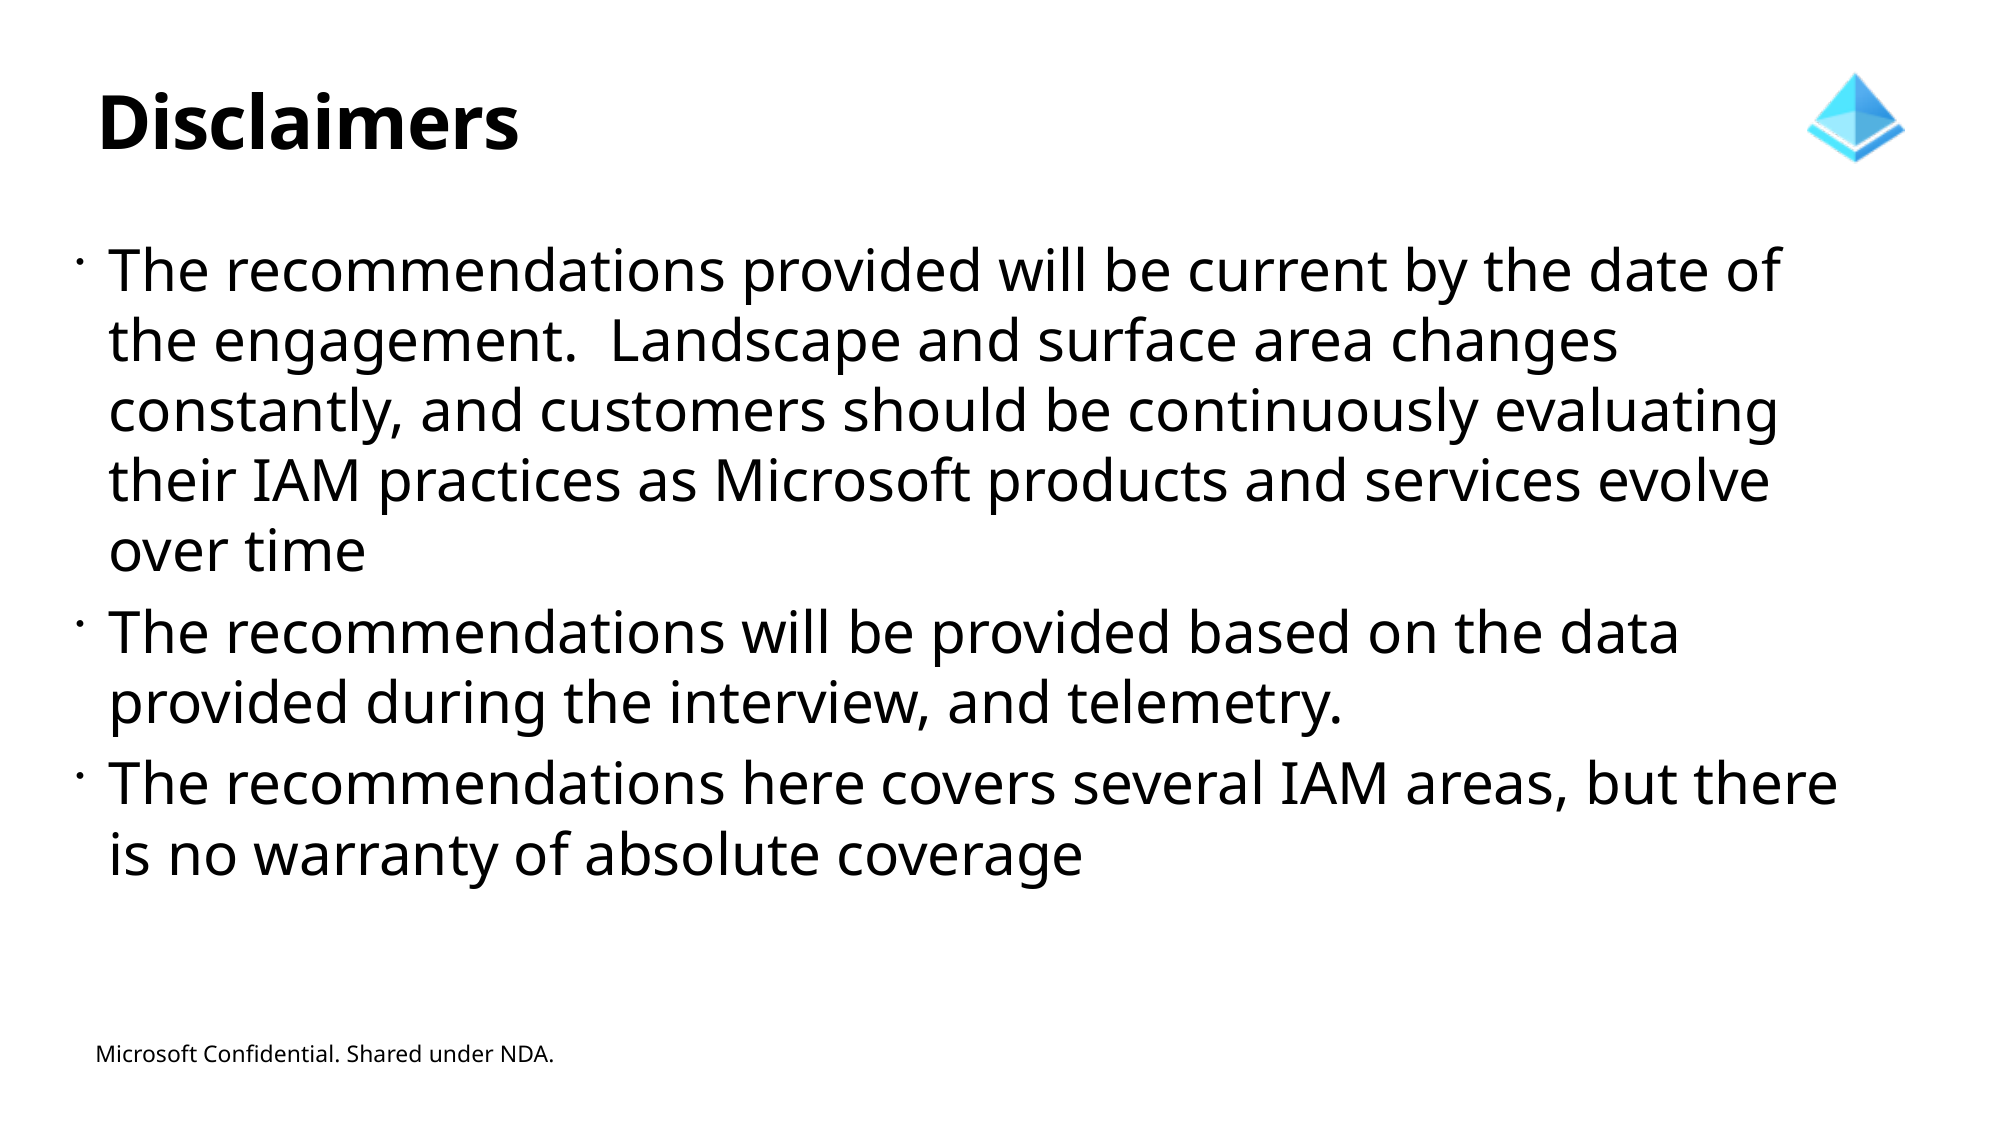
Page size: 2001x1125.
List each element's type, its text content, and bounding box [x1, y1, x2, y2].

picture [1807, 69, 1905, 167]
list The recommendations provided will be current by the date of the engagement. Landscape and surface area changes constantly, and customers should be continuously evaluating their IAM practices as Microsoft products and services evolve over time The recommendations will be provided based on the data provided during the interview, and telemetry. The recommendations here covers several IAM areas, but there is no warranty of absolute coverage [71, 233, 1879, 828]
title Disclaimers [96, 75, 1729, 166]
